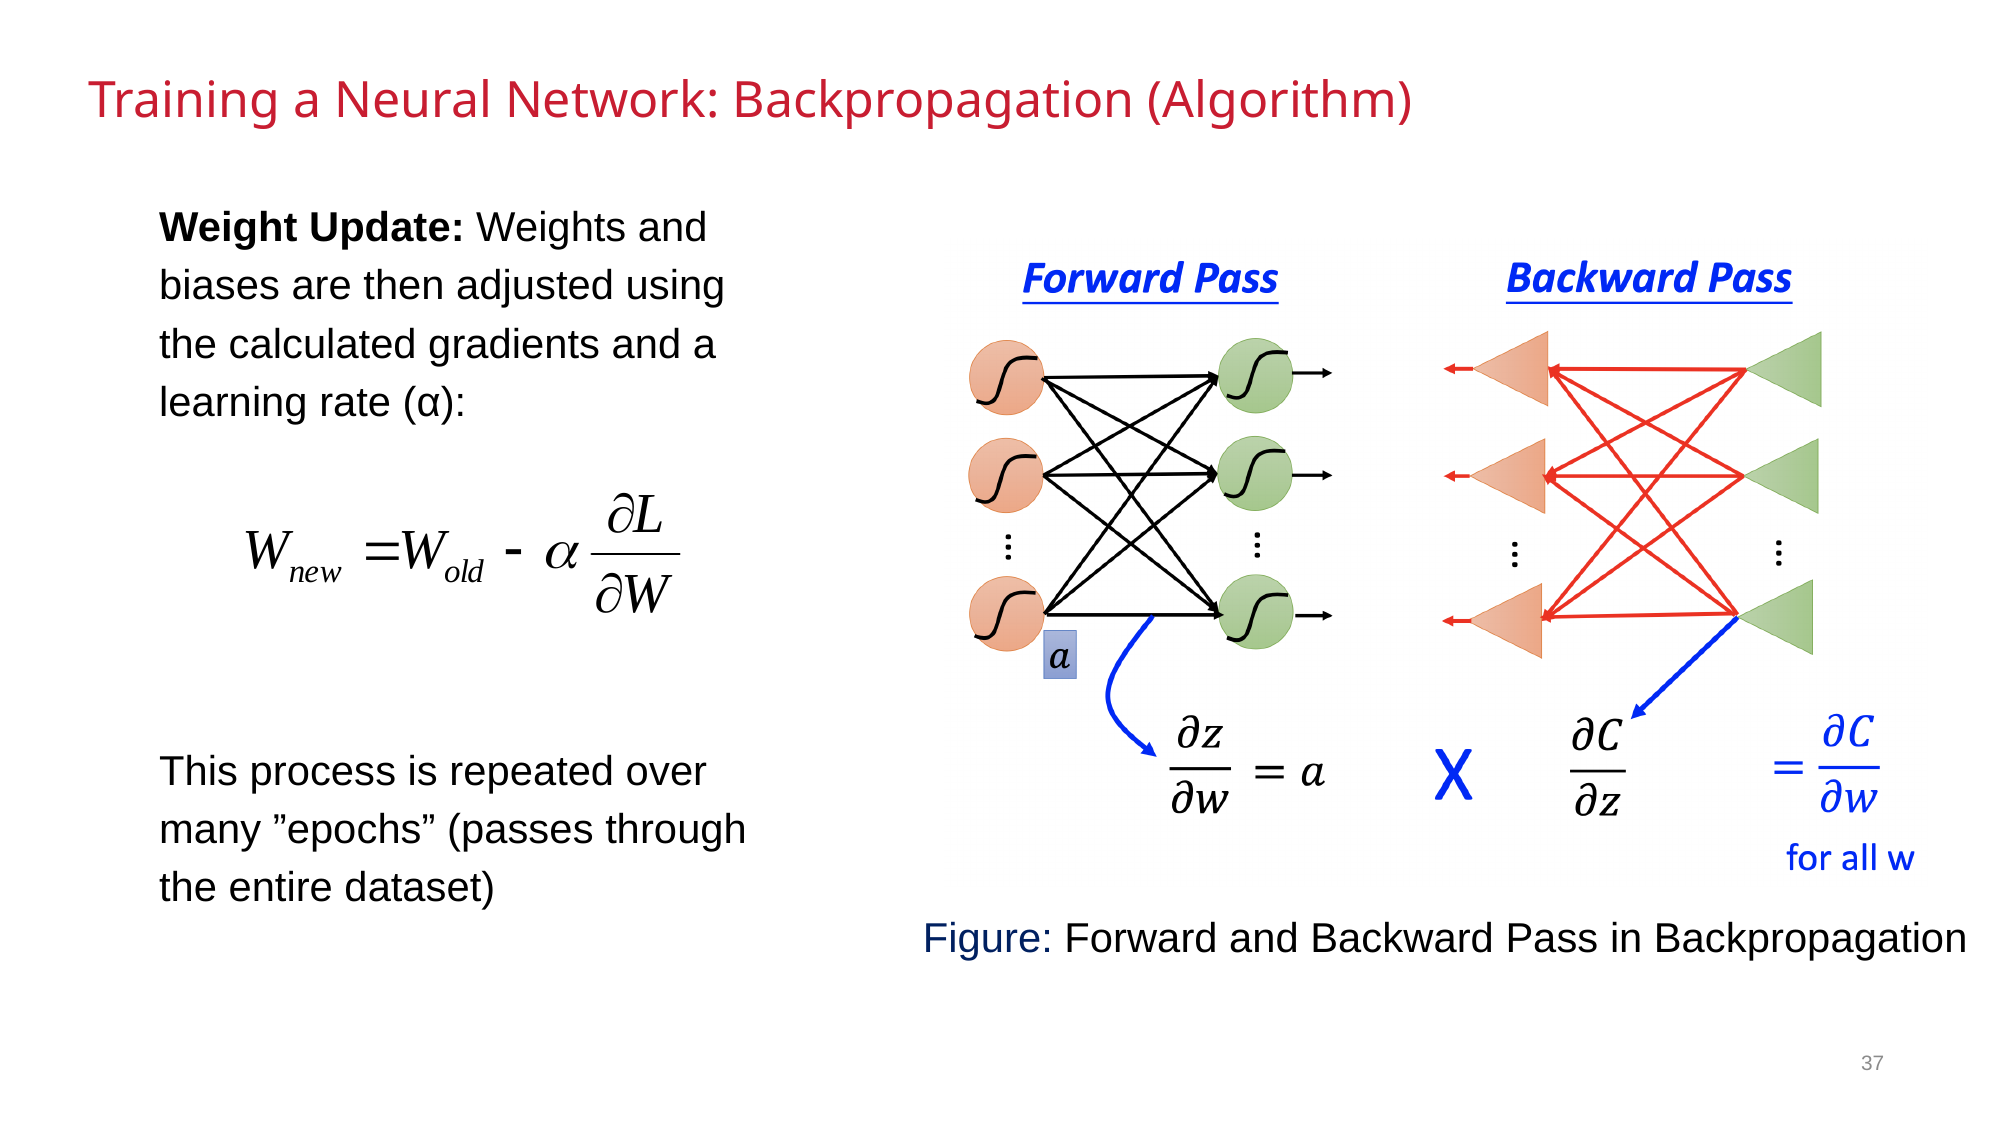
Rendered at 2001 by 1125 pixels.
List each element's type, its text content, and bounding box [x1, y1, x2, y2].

text_box Weight Update: Weights and biases are then adjusted using the calculated gradients and a learning rate (α): [144, 184, 804, 433]
slide_number 37 [1456, 1035, 1900, 1088]
text_box Training a Neural Network: Backpropagation (Algorithm) [73, 60, 1446, 141]
text_box This process is repeated over many ”epochs” (passes through the entire dataset) [144, 727, 804, 918]
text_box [239, 478, 692, 626]
text_box Figure: Forward and Backward Pass in Backpropagation [908, 894, 2000, 968]
picture [944, 237, 1928, 888]
